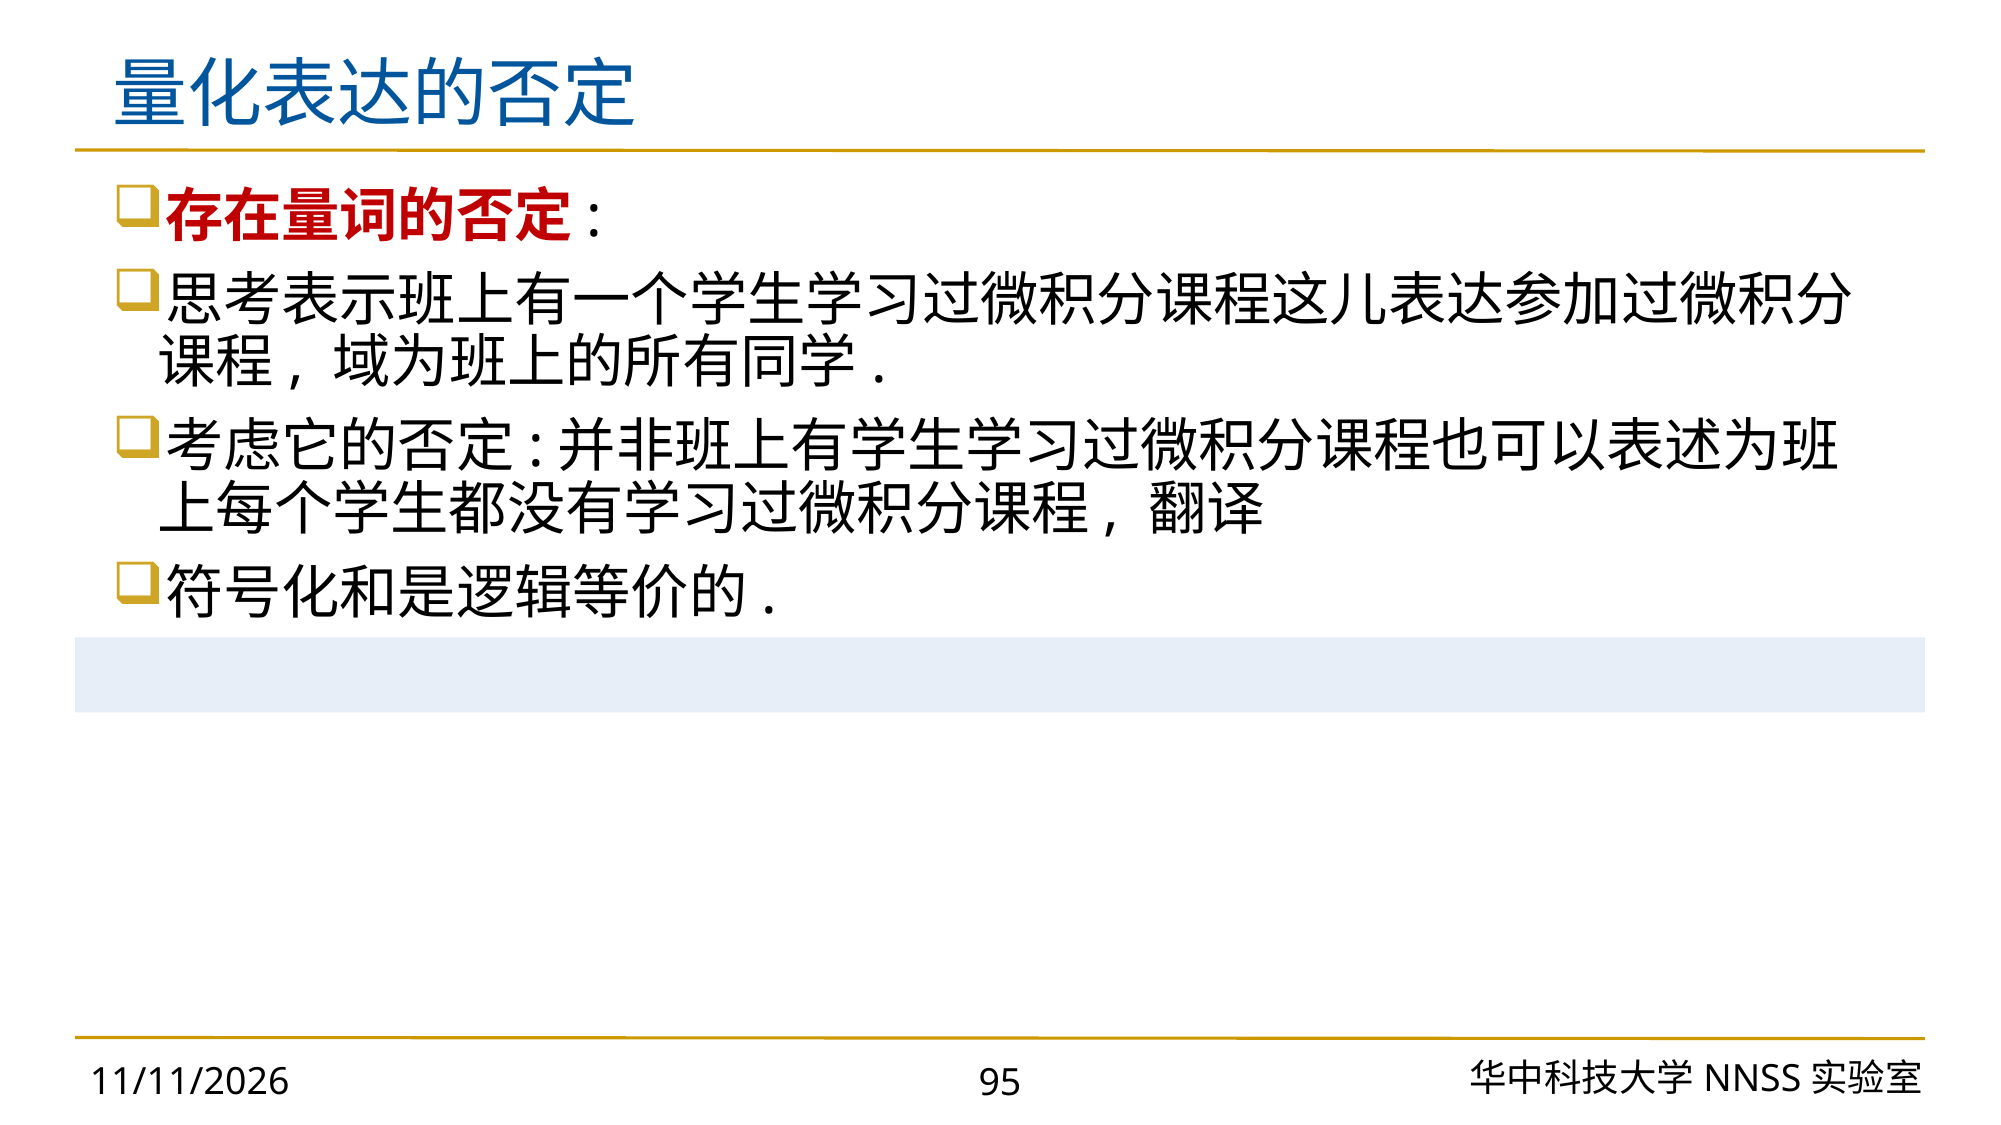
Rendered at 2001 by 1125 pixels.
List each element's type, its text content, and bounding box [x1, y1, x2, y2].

slide_number 95 [699, 1050, 1300, 1111]
title 量化表达的否定 [97, 44, 1900, 149]
footer 华中科技大学NNSS实验室 [1149, 1046, 1938, 1113]
text_box [74, 636, 1926, 713]
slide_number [75, 1050, 550, 1111]
